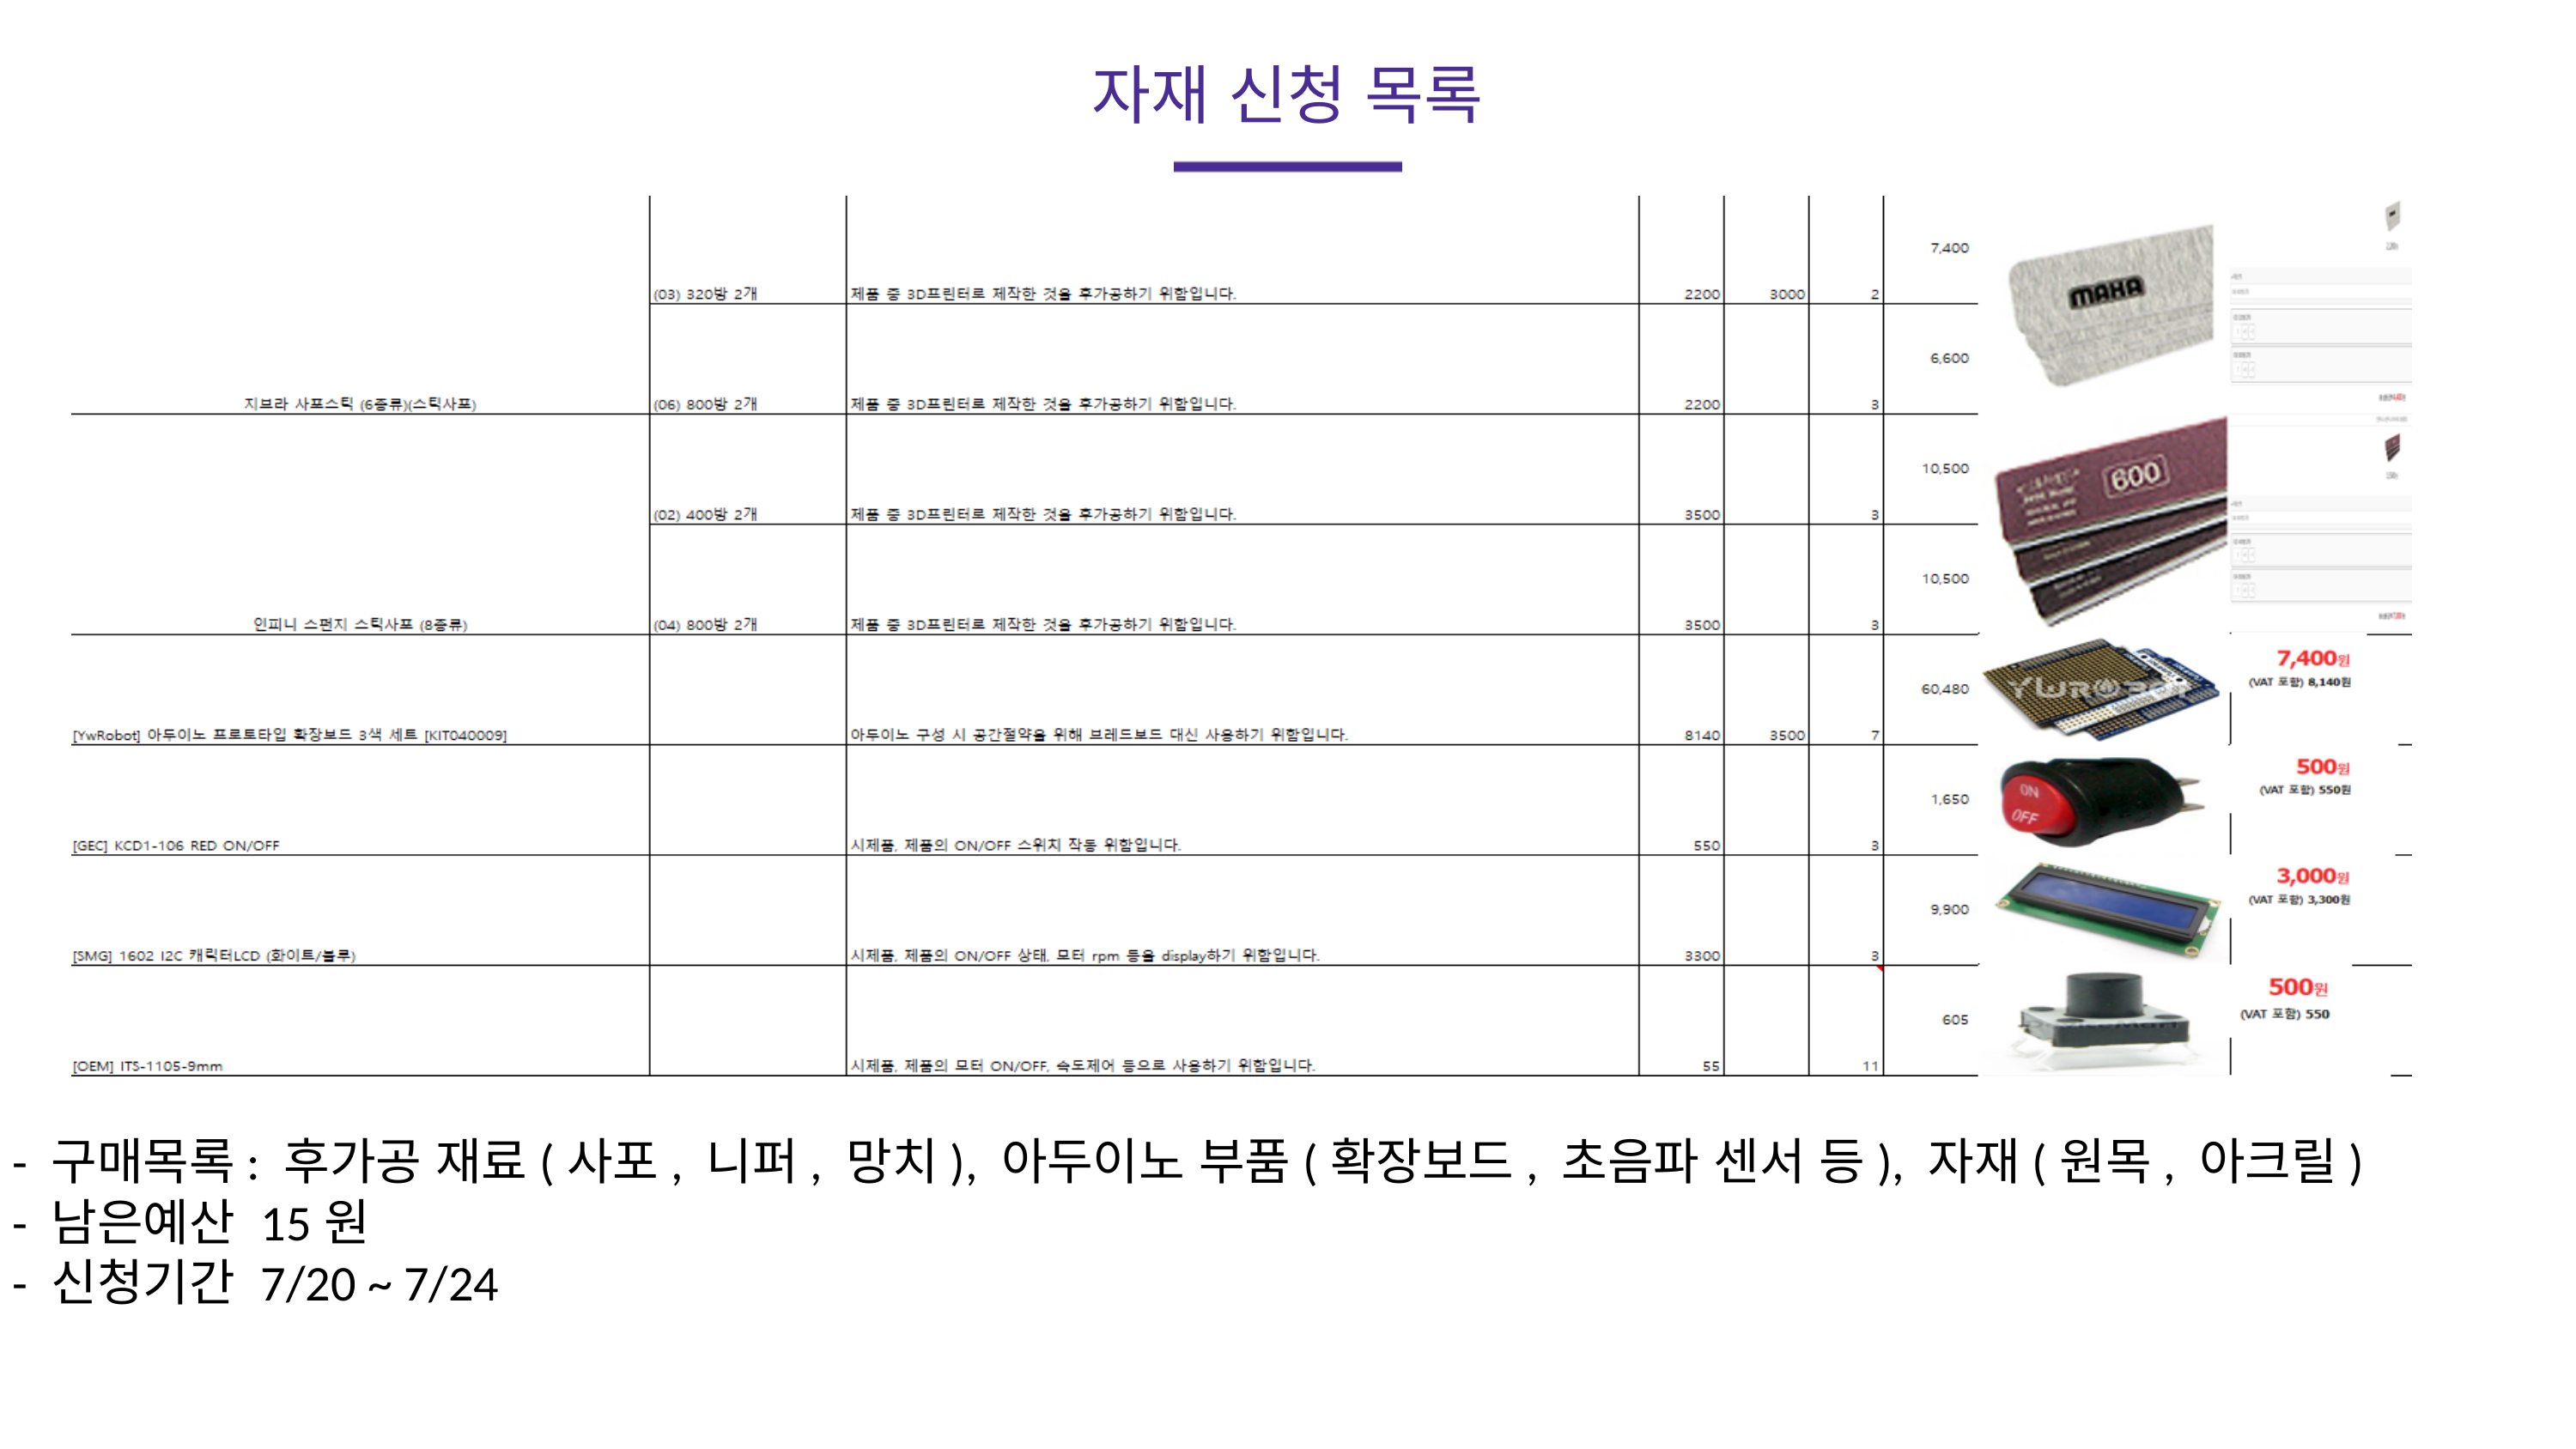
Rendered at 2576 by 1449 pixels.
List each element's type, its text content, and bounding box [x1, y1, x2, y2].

text_box 자재 신청 목록 [776, 47, 1800, 138]
picture [70, 196, 2412, 1077]
text_box - 구매목록: 후가공 재료(사포, 니퍼, 망치), 아두이노 부품(확장보드, 초음파 센서 등), 자재(원목, 아크릴) - 남은예산 15원 - 신청기간 7/20 ~ 7/24 [0, 1124, 2476, 1317]
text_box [1174, 146, 1402, 187]
